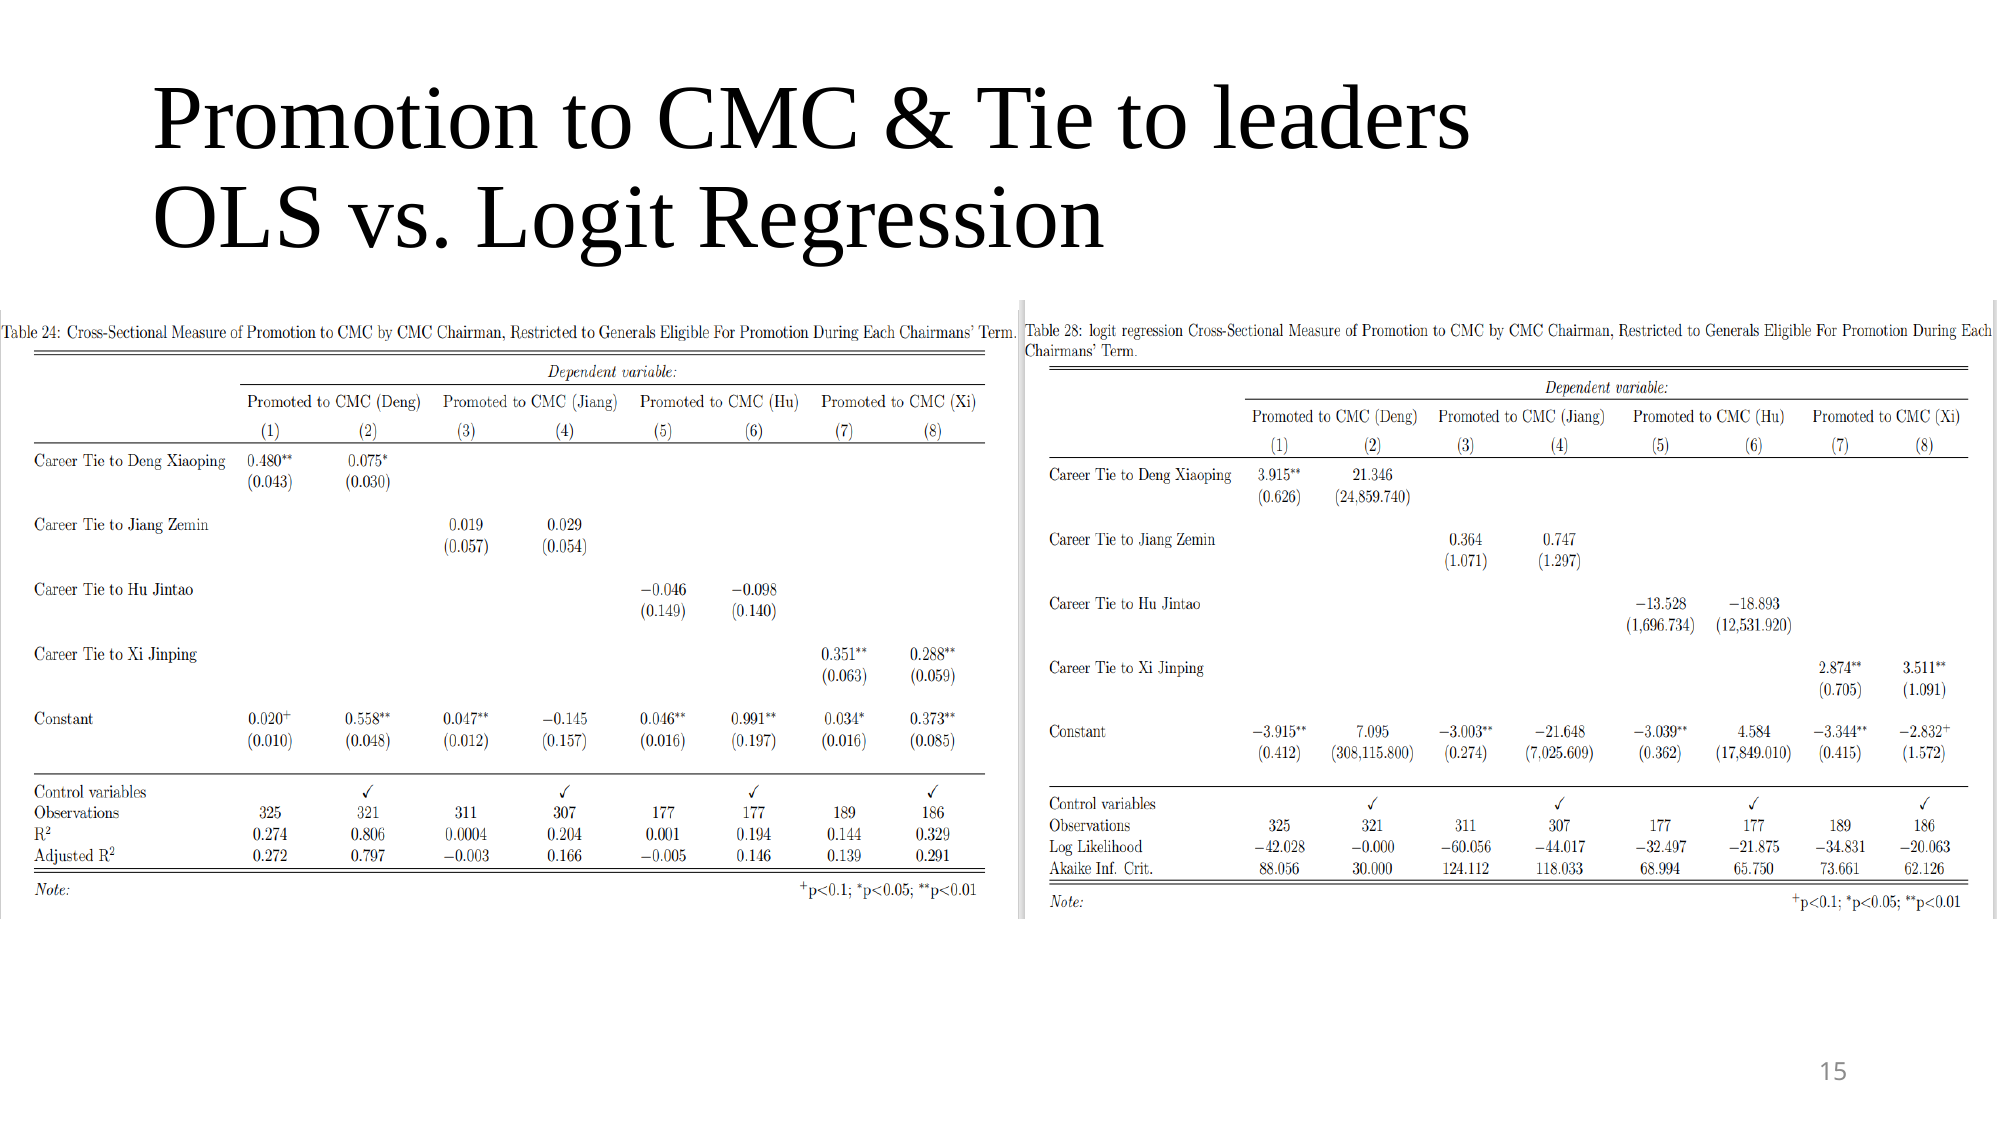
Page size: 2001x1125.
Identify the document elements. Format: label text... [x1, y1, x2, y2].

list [1019, 300, 1997, 919]
picture [0, 310, 1019, 919]
title Promotion to CMC & Tie to leaders OLS vs. Logit Regression [137, 59, 1863, 278]
slide_number 15 [1412, 1042, 1863, 1103]
